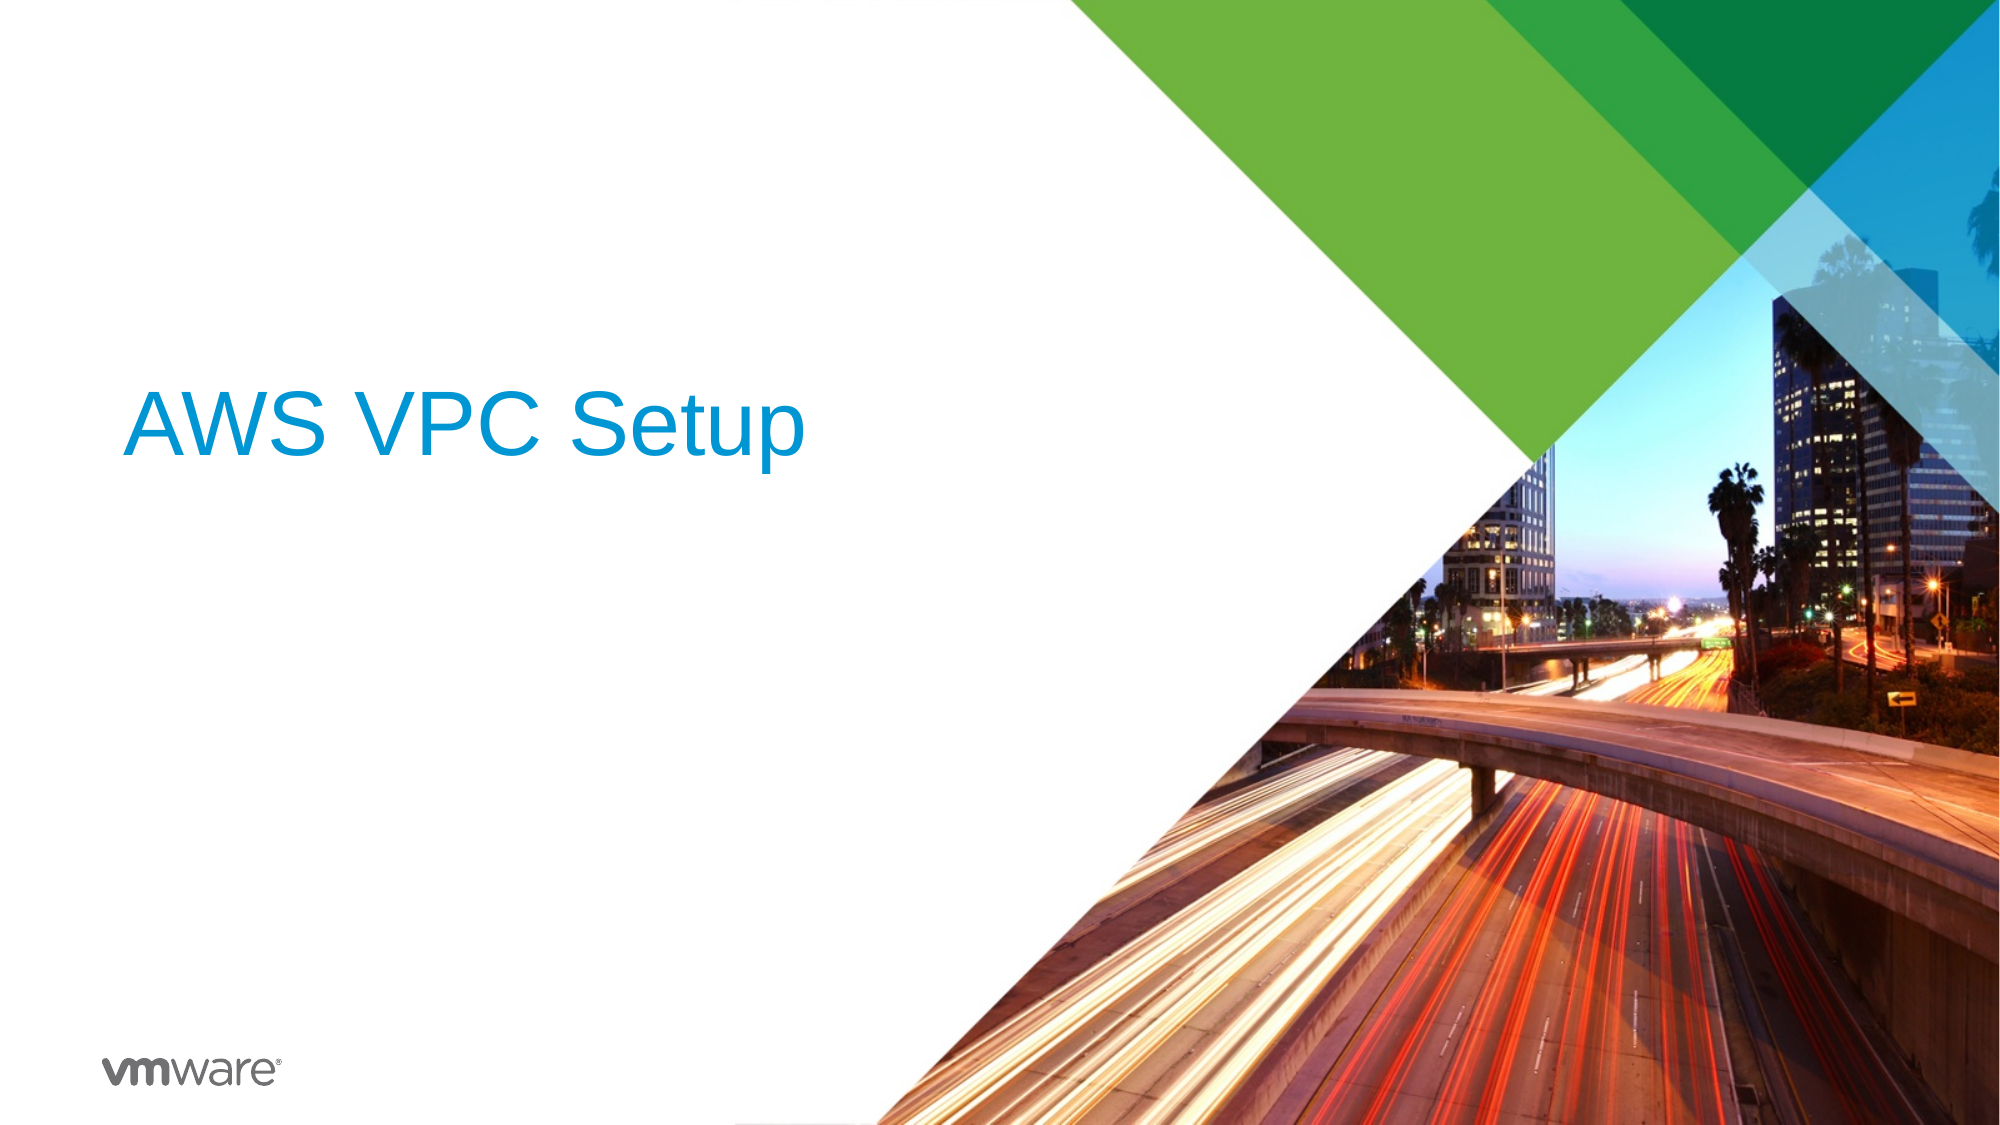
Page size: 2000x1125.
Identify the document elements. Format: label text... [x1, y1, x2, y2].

picture [0, 0, 2000, 1125]
title AWS VPC Setup [123, 224, 1417, 475]
